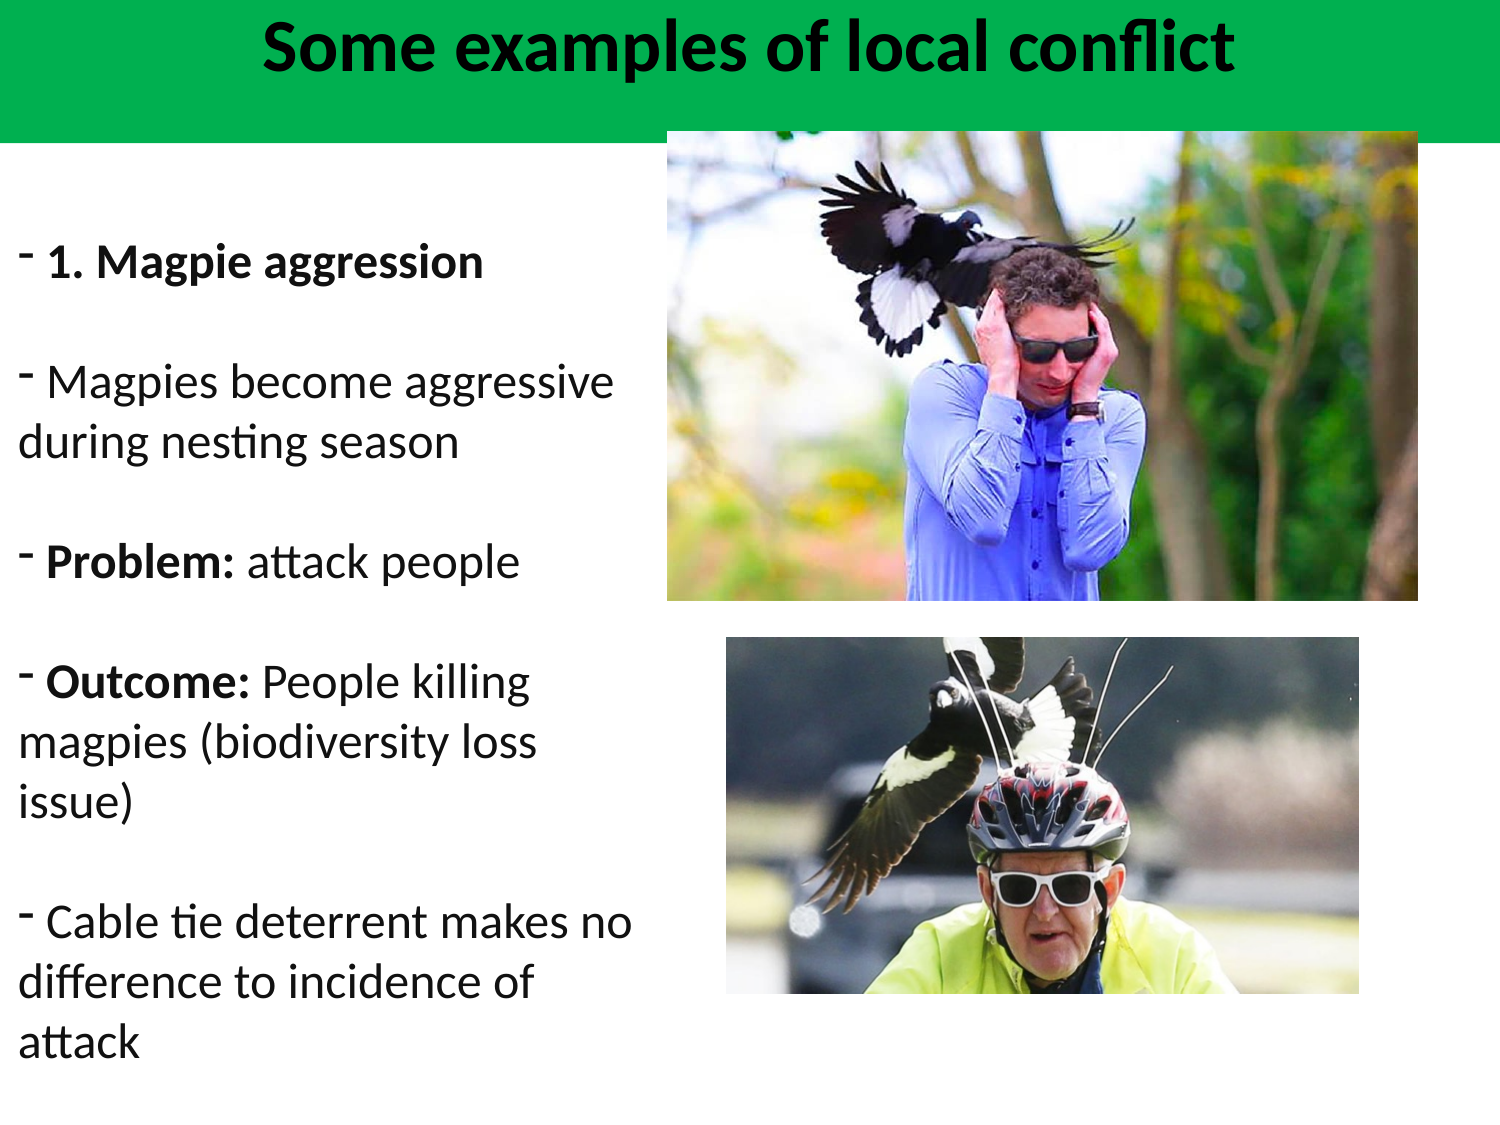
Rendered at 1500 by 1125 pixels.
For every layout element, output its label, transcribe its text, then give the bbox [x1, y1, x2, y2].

title Some examples of local conflict [0, 0, 1500, 144]
picture [726, 637, 1359, 994]
picture [666, 131, 1418, 601]
text_box 1. Magpie aggression Magpies become aggressive during nesting season Problem: attack people Outcome: People killing magpies (biodiversity loss issue) Cable tie deterrent makes no difference to incidence of attack [3, 221, 653, 1125]
